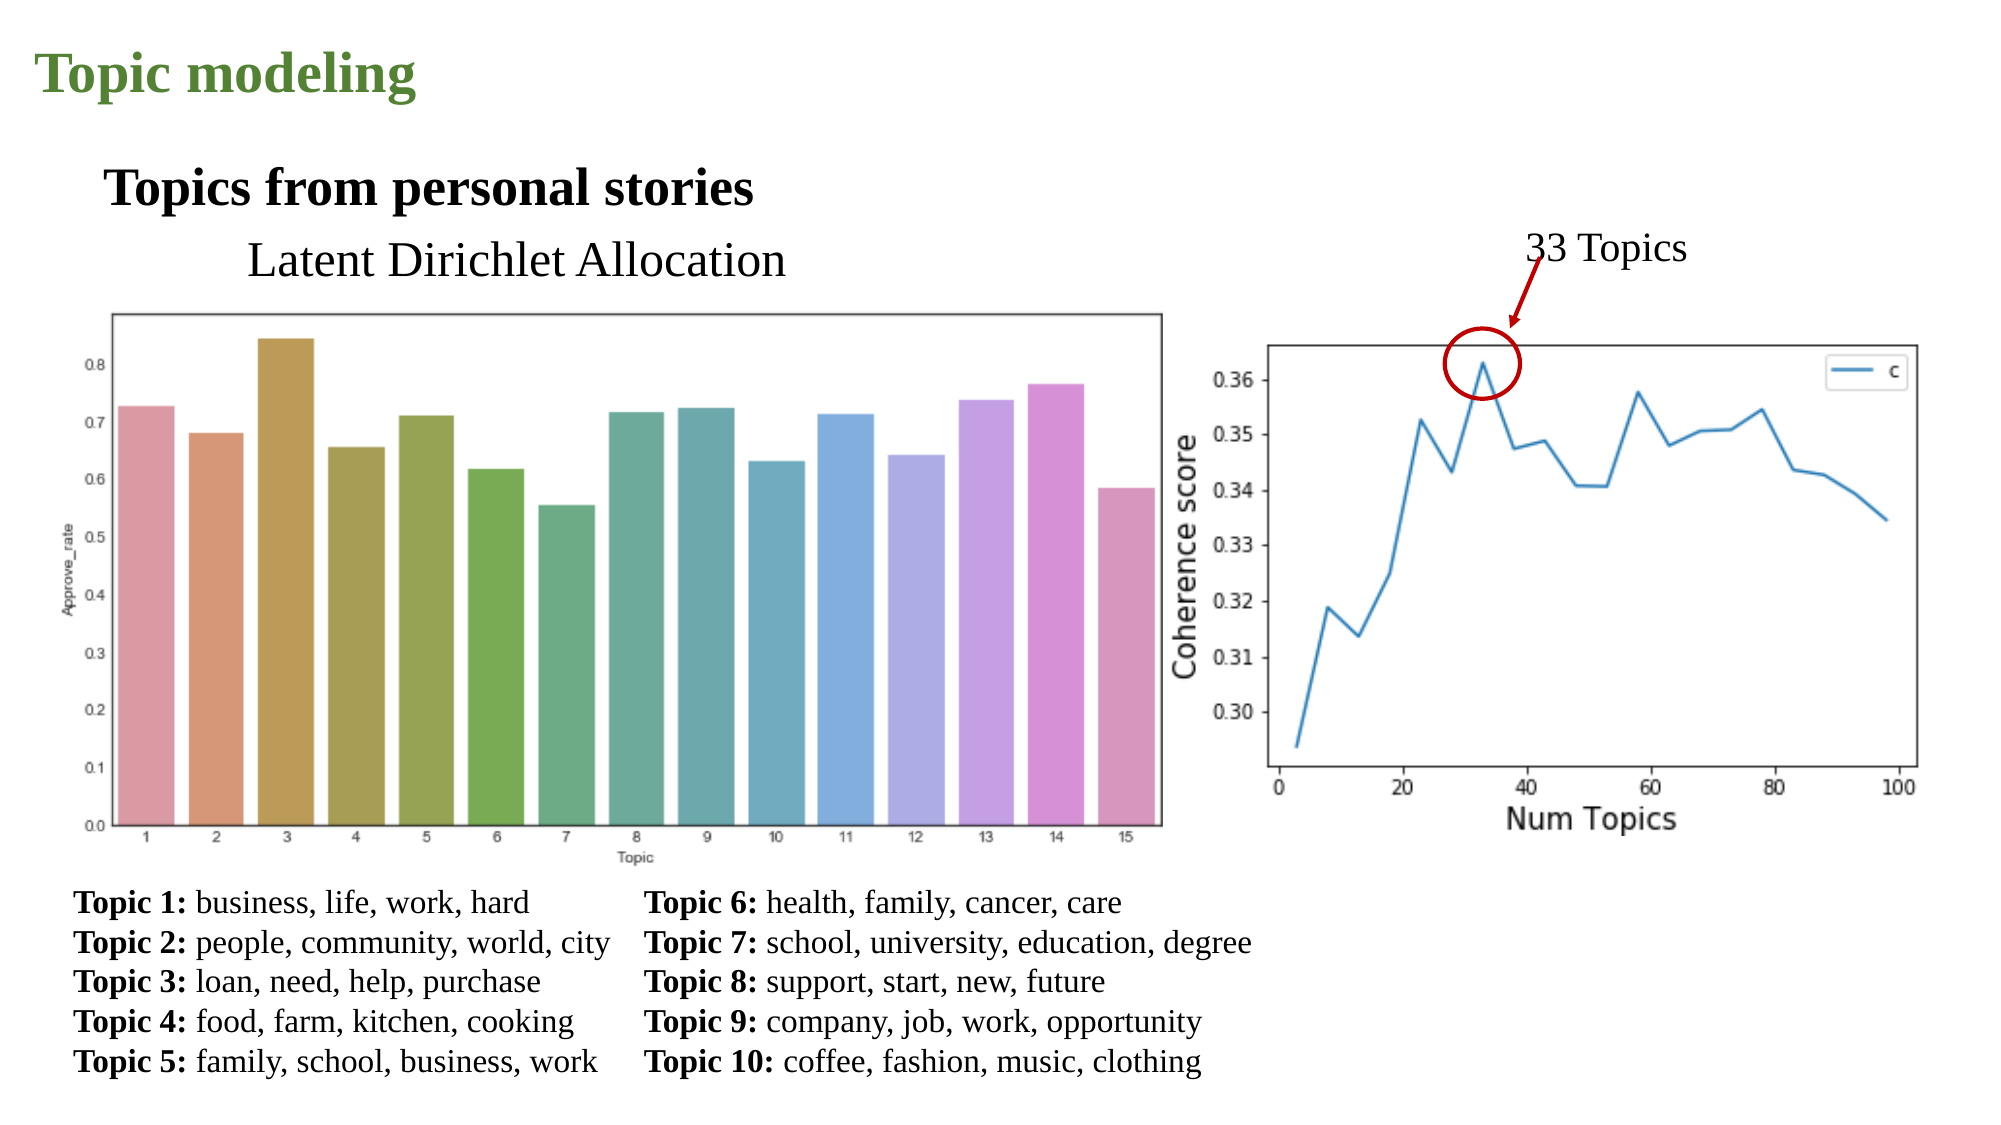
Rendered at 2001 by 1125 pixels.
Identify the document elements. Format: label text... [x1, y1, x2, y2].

text_box Latent Dirichlet Allocation [232, 219, 802, 288]
picture [56, 277, 2000, 881]
text_box Topics from personal stories [88, 143, 771, 224]
text_box Topic 1: business, life, work, hard Topic 2: people, community, world, city Topic 3: loan, need, help, purchase Topic 4: food, farm, kitchen, cooking Topic 5: family, school, business, work [58, 881, 627, 1087]
text_box 33 Topics [1510, 212, 1703, 277]
text_box Topic modeling [19, 26, 586, 112]
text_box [1509, 257, 1540, 329]
text_box Topic 6: health, family, cancer, care Topic 7: school, university, education, degree Topic 8: support, start, new, future Topic 9: company, job, work, opportunity Topic 10: coffee, fashion, music, clothing [628, 872, 1268, 1087]
